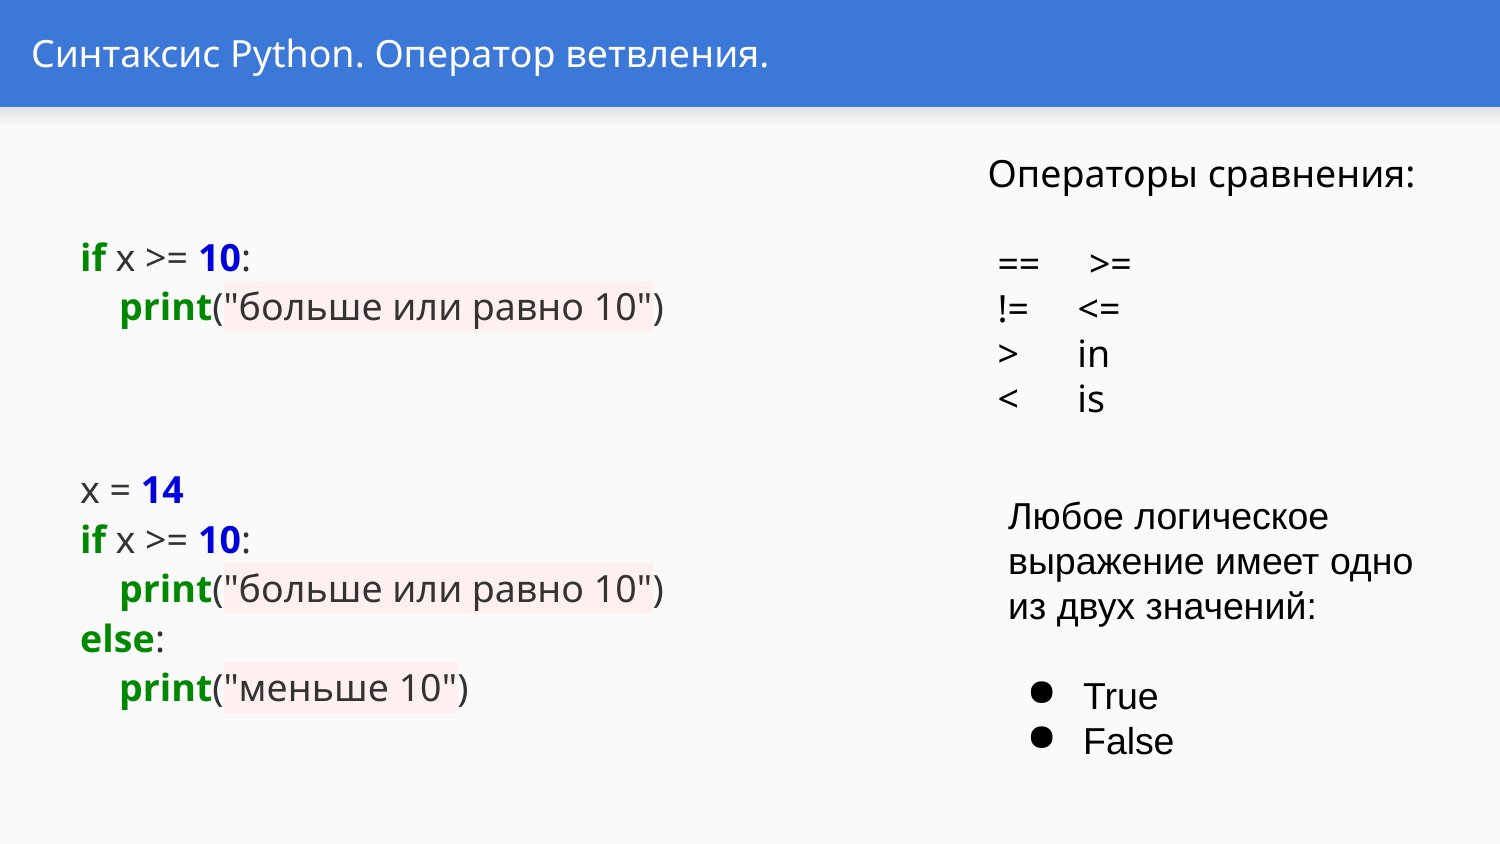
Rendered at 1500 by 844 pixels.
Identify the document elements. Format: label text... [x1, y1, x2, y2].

title Синтаксис Python. Оператор ветвления. [16, 2, 1464, 102]
text_box if x >= 10: print("больше или равно 10") [65, 171, 972, 386]
text_box Любое логическое выражение имеет одно из двух значений: True False [993, 476, 1431, 795]
text_box Операторы сравнения: == >= != <= > in < is [972, 134, 1500, 453]
text_box x = 14 if x >= 10: print("больше или равно 10") else: print("меньше 10") [65, 418, 980, 753]
